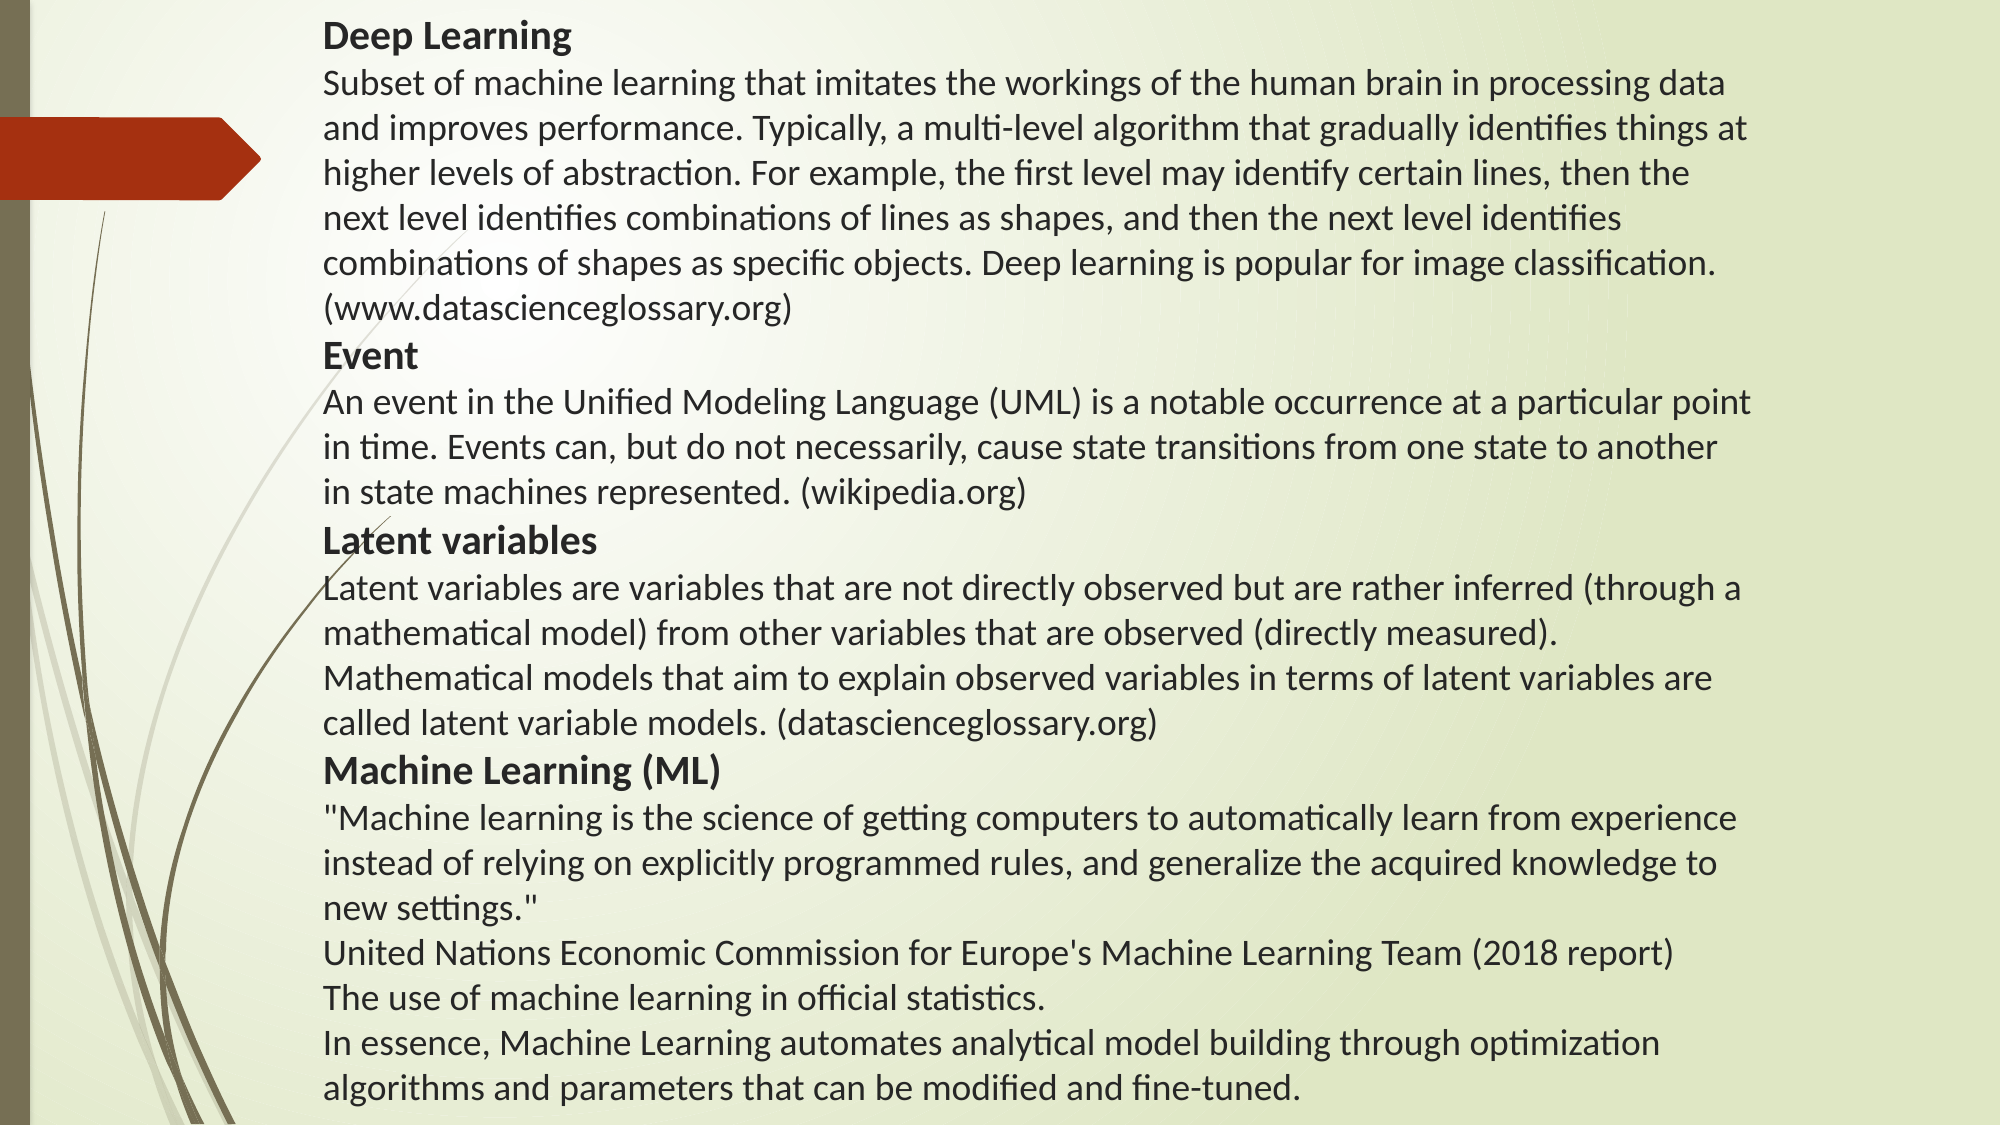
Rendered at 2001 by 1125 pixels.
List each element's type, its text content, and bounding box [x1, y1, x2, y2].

title Deep Learning Subset of machine learning that imitates the workings of the human brain in processing data and improves performance. Typically, a multi-level algorithm that gradually identifies things at higher levels of abstraction. For example, the first level may identify certain lines, then the next level identifies combinations of lines as shapes, and then the next level identifies combinations of shapes as specific objects. Deep learning is popular for image classification. (www.datascienceglossary.org) Event An event in the Unified Modeling Language (UML) is a notable occurrence at a particular point in time. Events can, but do not necessarily, cause state transitions from one state to another in state machines represented. (wikipedia.org) Latent variables Latent variables are variables that are not directly observed but are rather inferred (through a mathematical model) from other variables that are observed (directly measured). Mathematical models that aim to explain observed variables in terms of latent variables are called latent variable models. (datascienceglossary.org) Machine Learning (ML) "Machine learning is the science of getting computers to automatically learn from experience instead of relying on explicitly programmed rules, and generalize the acquired knowledge to new settings." United Nations Economic Commission for Europe's Machine Learning Team (2018 report) The use of machine learning in official statistics. In essence, Machine Learning automates analytical model building through optimization algorithms and parameters that can be modified and fine-tuned. [307, 0, 1770, 211]
